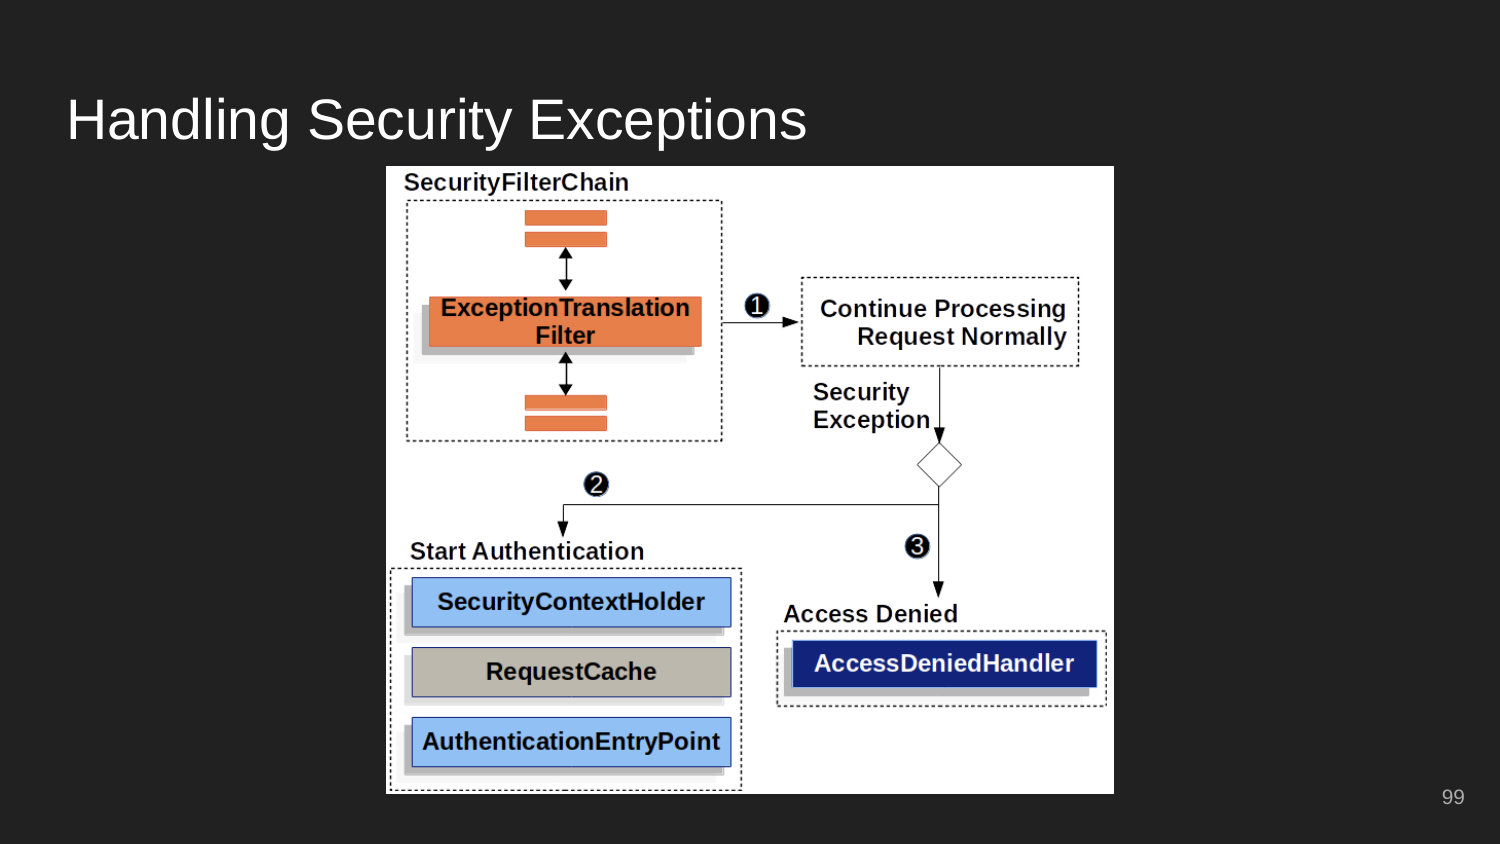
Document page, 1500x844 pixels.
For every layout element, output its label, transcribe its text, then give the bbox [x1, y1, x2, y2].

title Handling Security Exceptions [51, 72, 1449, 167]
slide_number ‹#› [1389, 764, 1480, 830]
picture [386, 166, 1114, 794]
